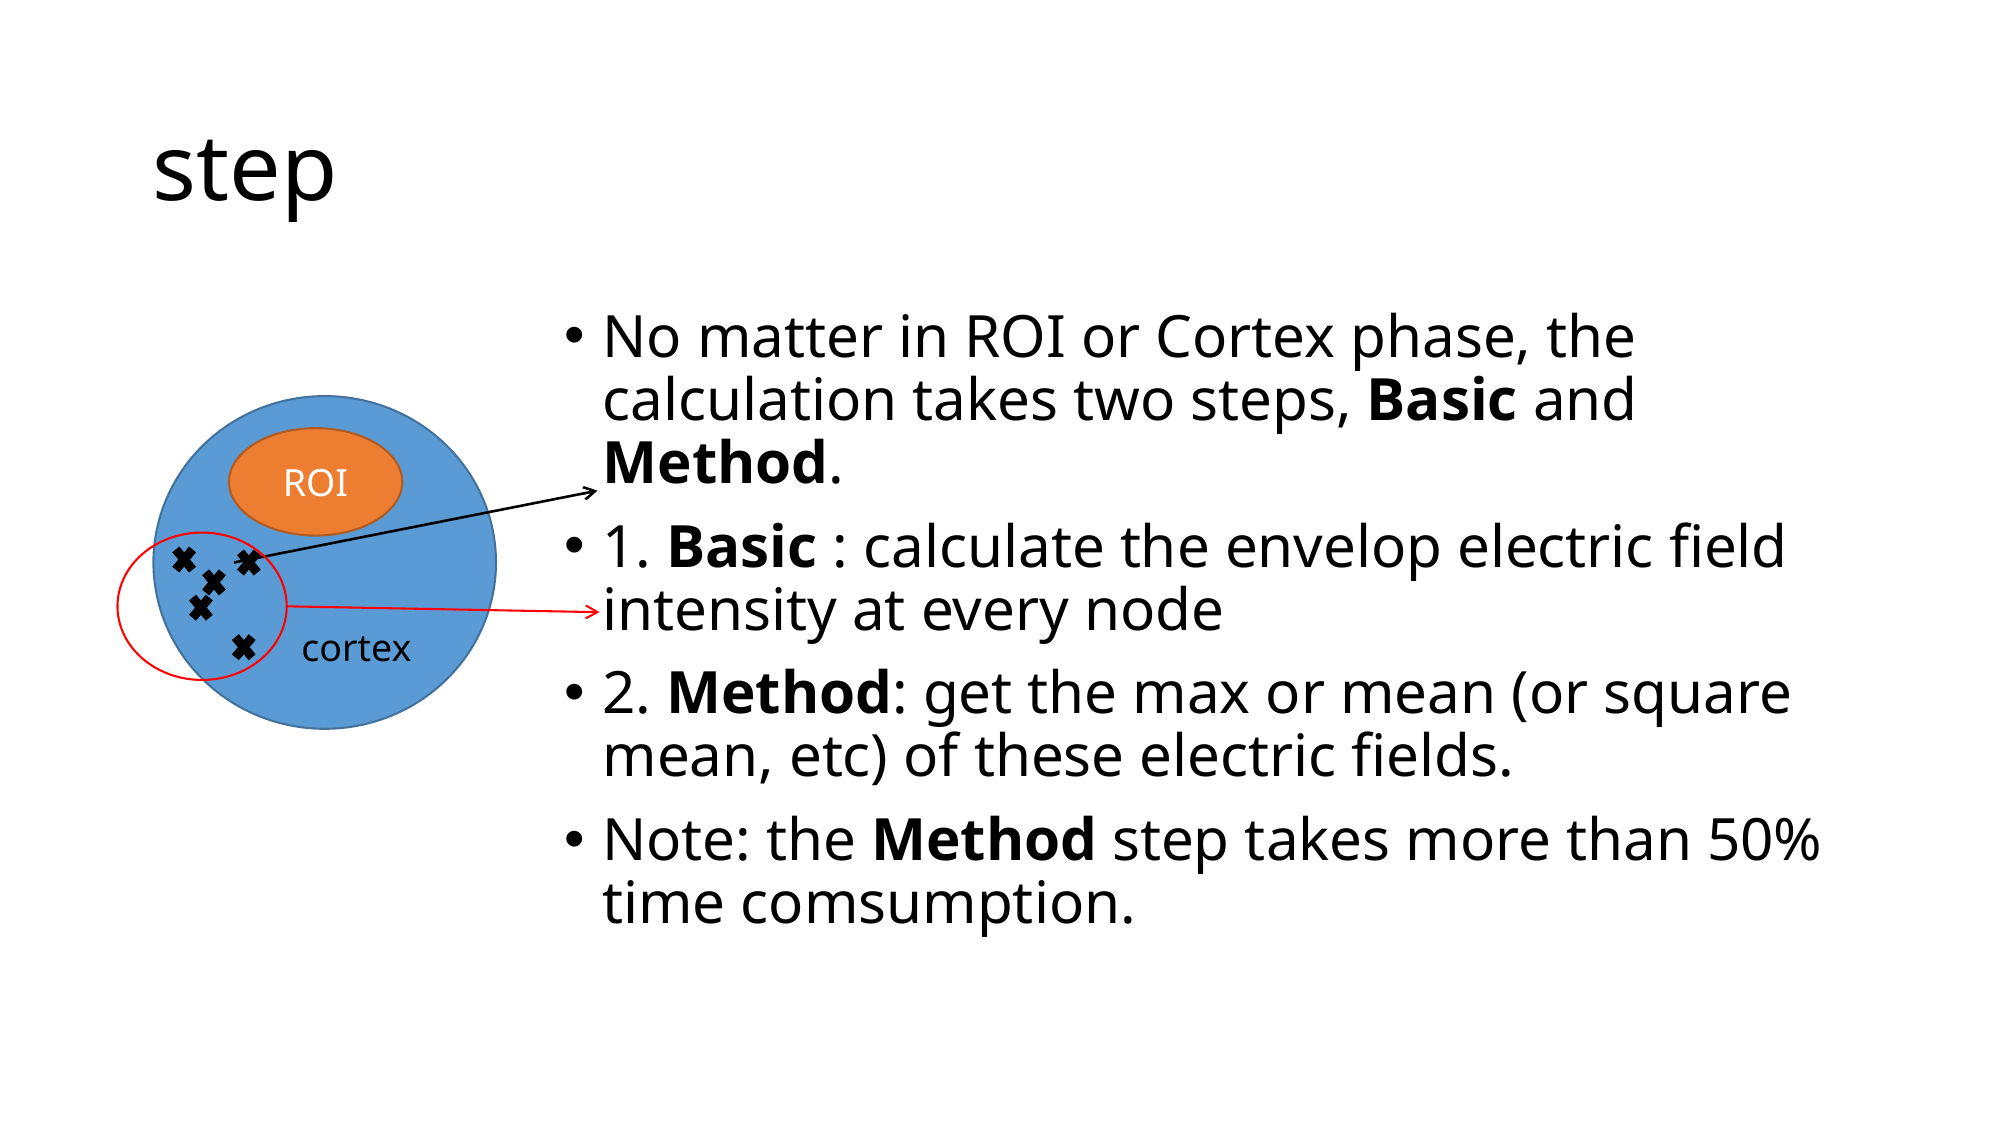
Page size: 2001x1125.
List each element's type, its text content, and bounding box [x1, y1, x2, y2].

title step [137, 61, 1863, 280]
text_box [117, 396, 600, 729]
list No matter in ROI or Cortex phase, the calculation takes two steps, Basic and Method. 1. Basic : calculate the envelop electric field intensity at every node 2. Method: get the max or mean (or square mean, etc) of these electric fields. Note: the Method step takes more than 50% time comsumption. [549, 299, 1863, 1014]
